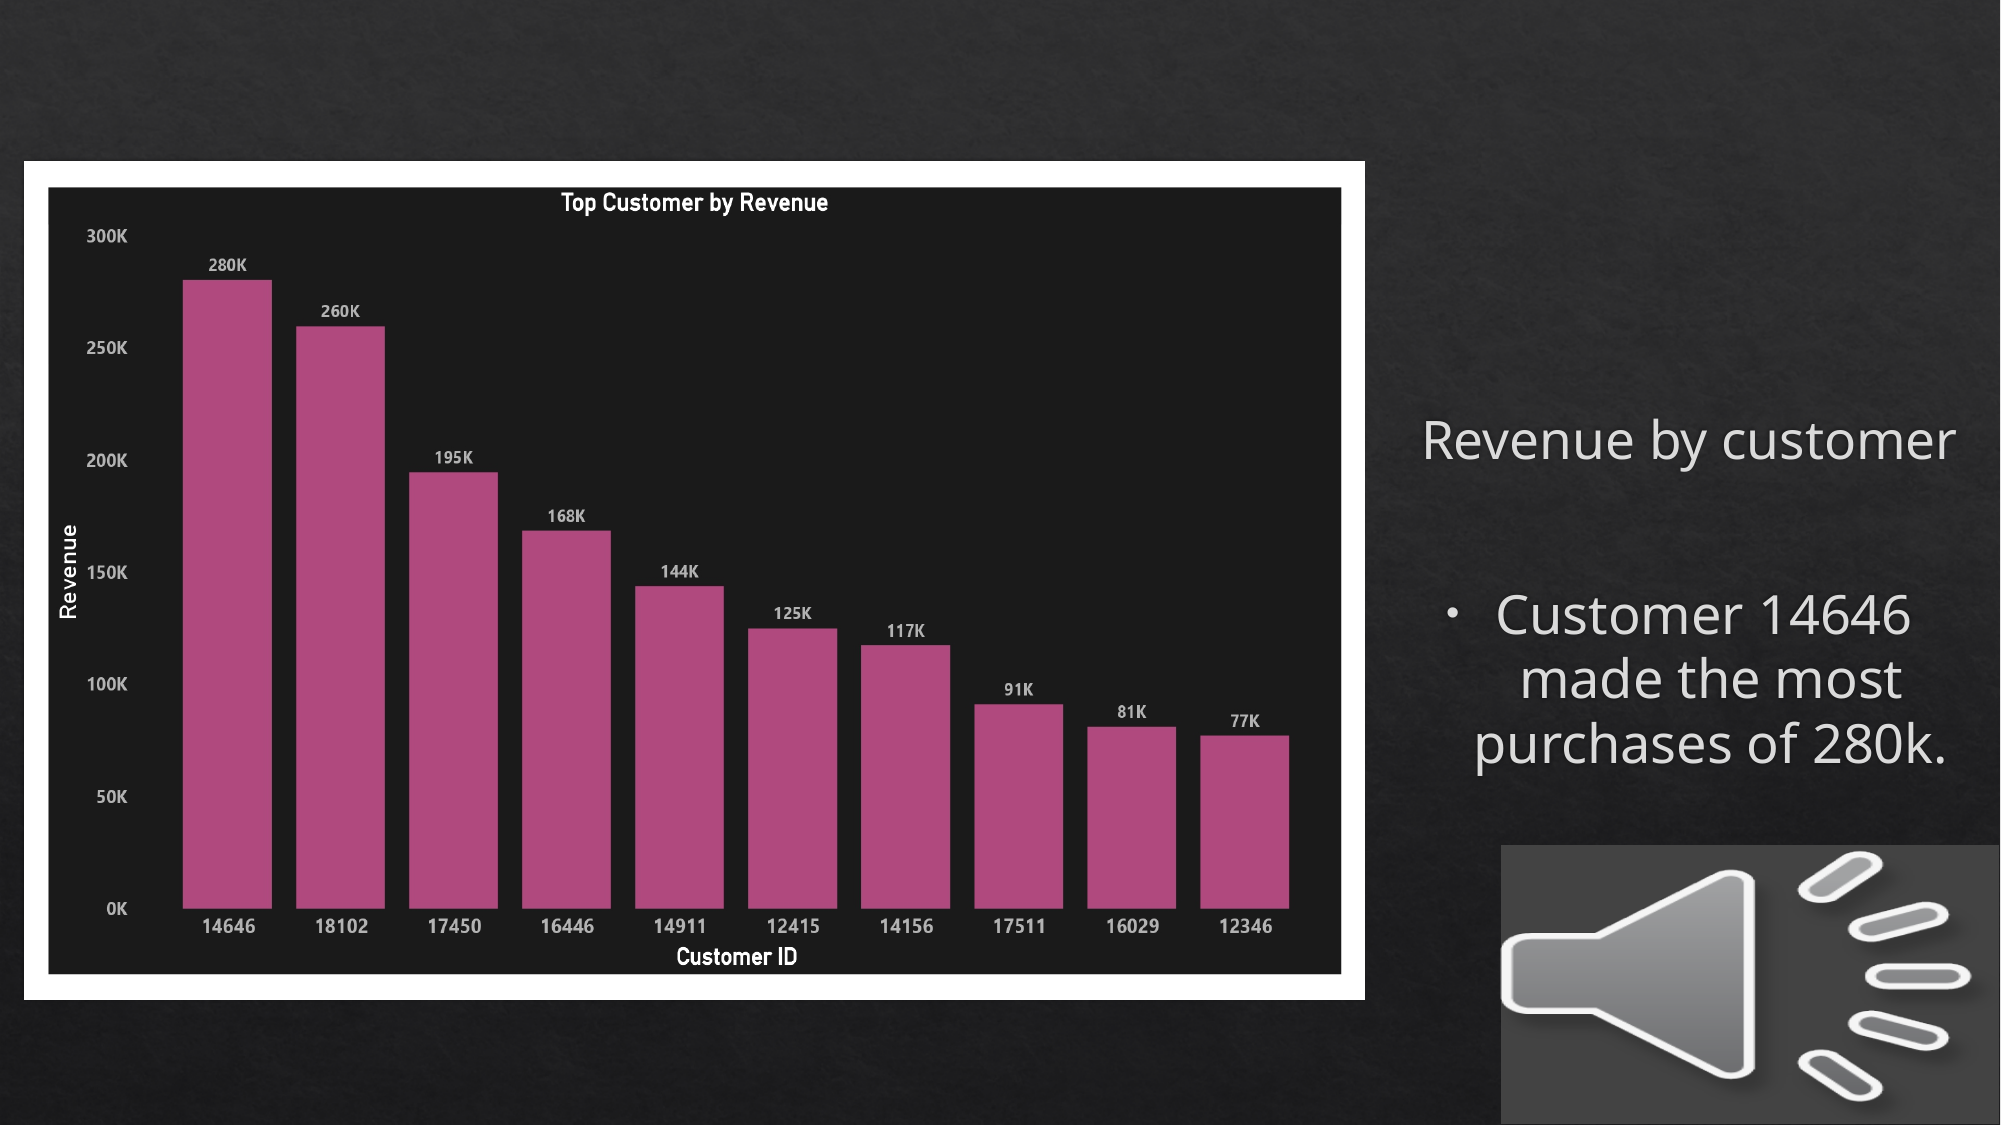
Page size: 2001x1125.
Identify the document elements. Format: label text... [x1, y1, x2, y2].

picture [1499, 843, 2000, 1125]
title Revenue by customer [1398, 345, 1981, 478]
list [24, 161, 1365, 1001]
list Customer 14646 made the most purchases of 280k. [1398, 572, 1981, 830]
